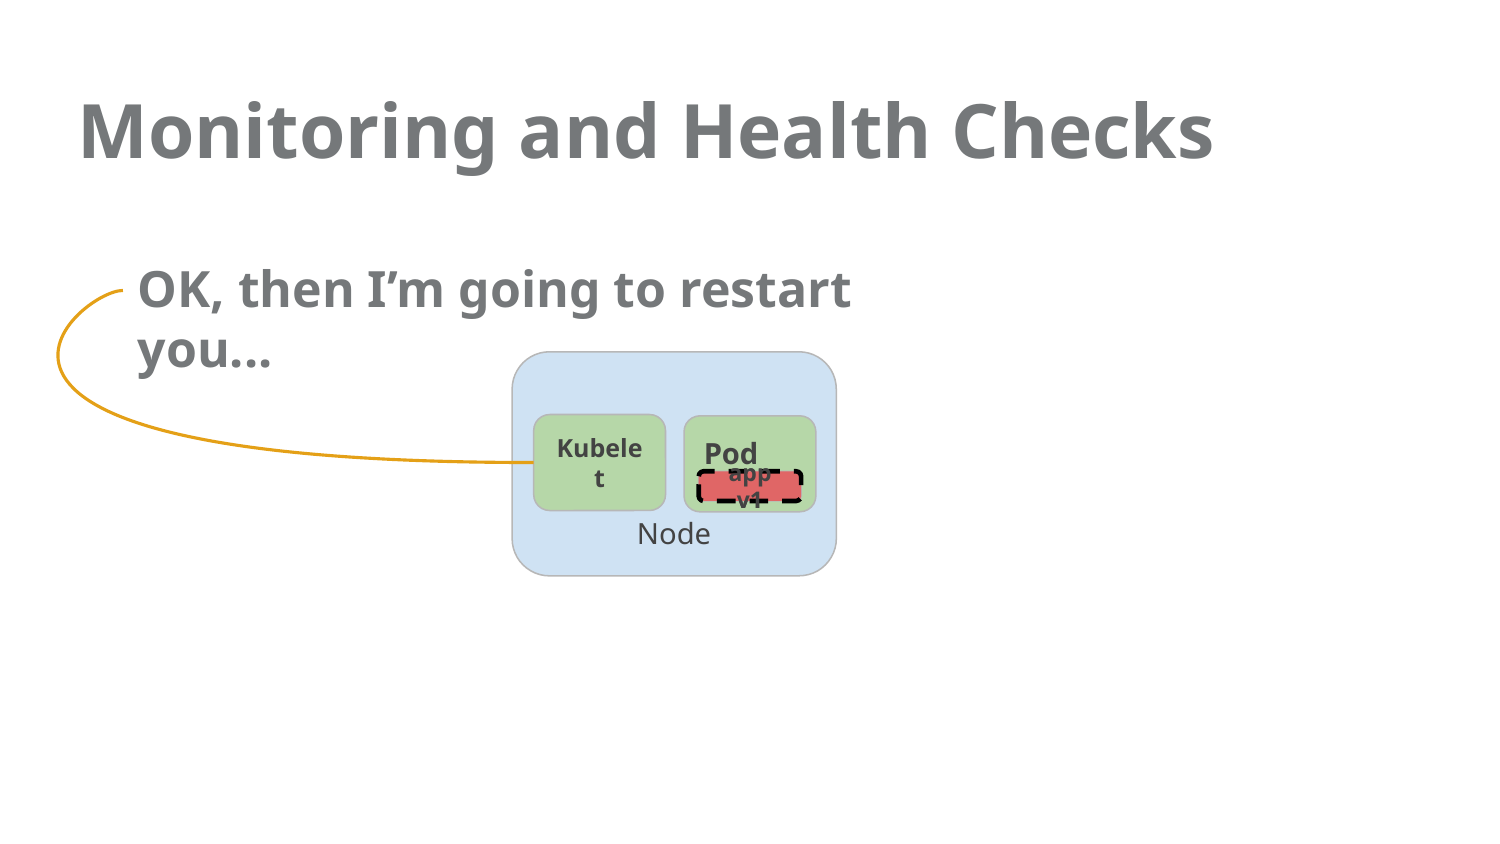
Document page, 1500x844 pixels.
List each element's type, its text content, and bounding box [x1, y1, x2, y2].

text_box Kubelet [533, 414, 666, 511]
text_box Pod [684, 415, 816, 512]
text_box Monitoring and Health Checks [62, 79, 1413, 229]
text_box OK, then I’m going to restart you... [122, 242, 924, 339]
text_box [122, 290, 534, 463]
text_box Node [512, 351, 837, 576]
text_box app v1 [698, 471, 802, 501]
